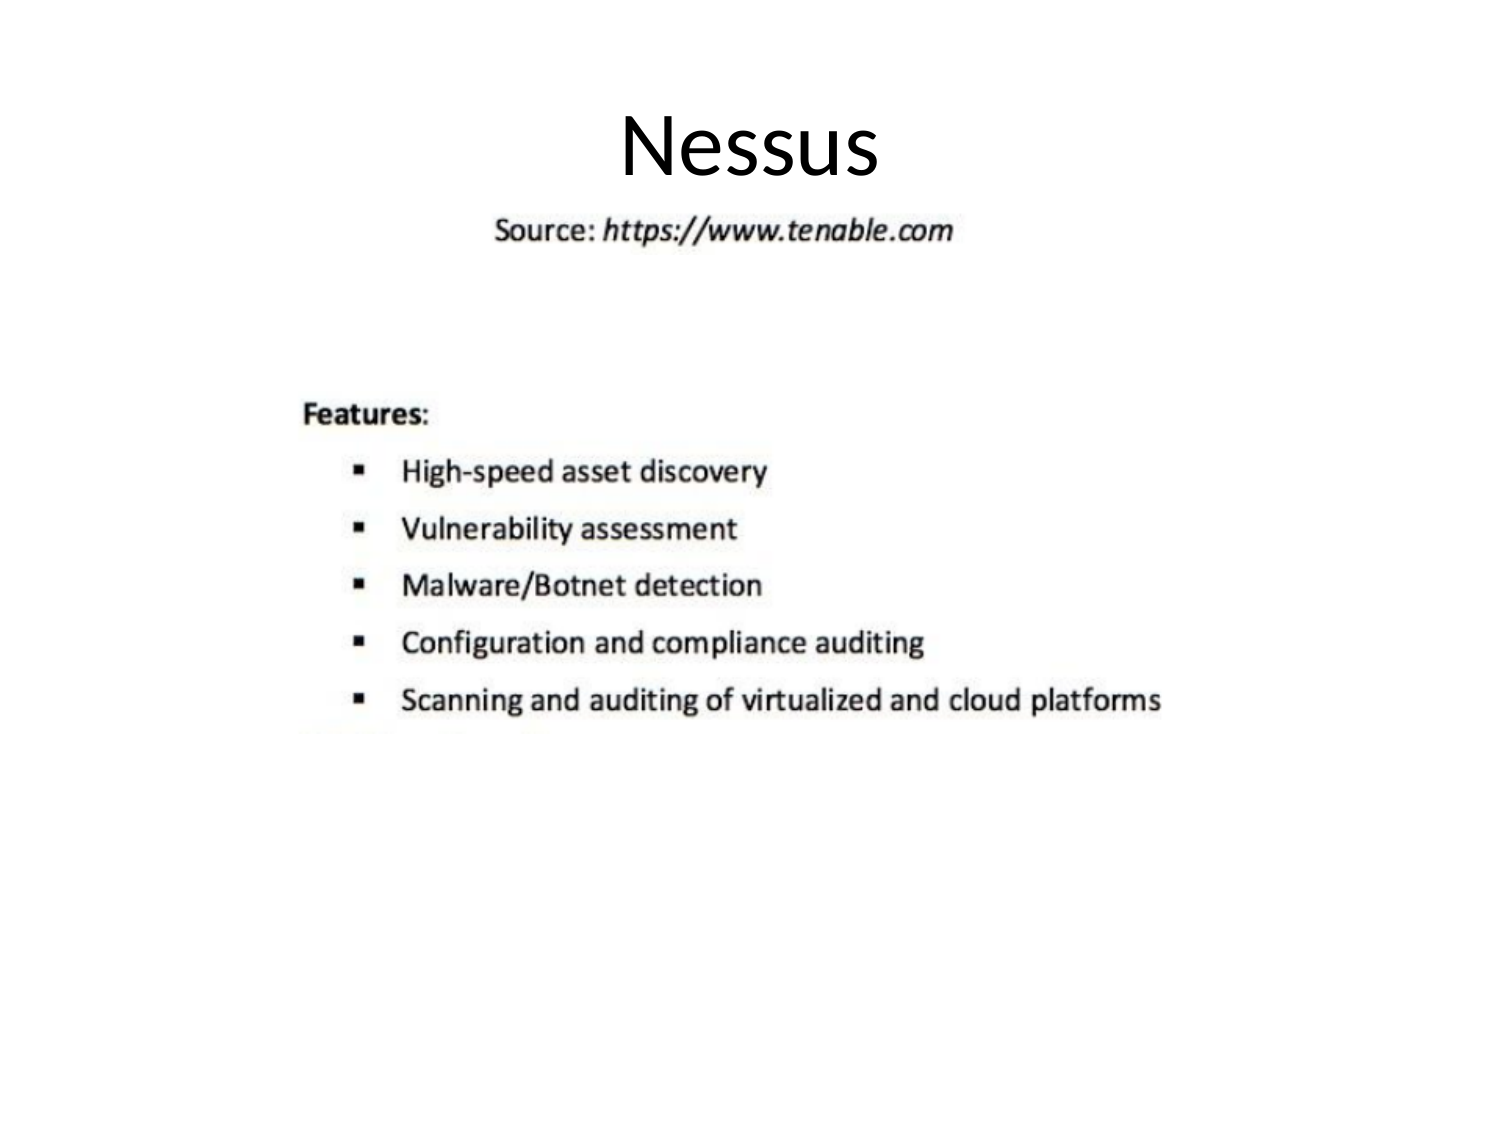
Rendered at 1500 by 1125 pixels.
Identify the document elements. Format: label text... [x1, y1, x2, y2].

picture [290, 391, 1210, 734]
title Nessus [75, 45, 1425, 233]
picture [487, 212, 999, 255]
